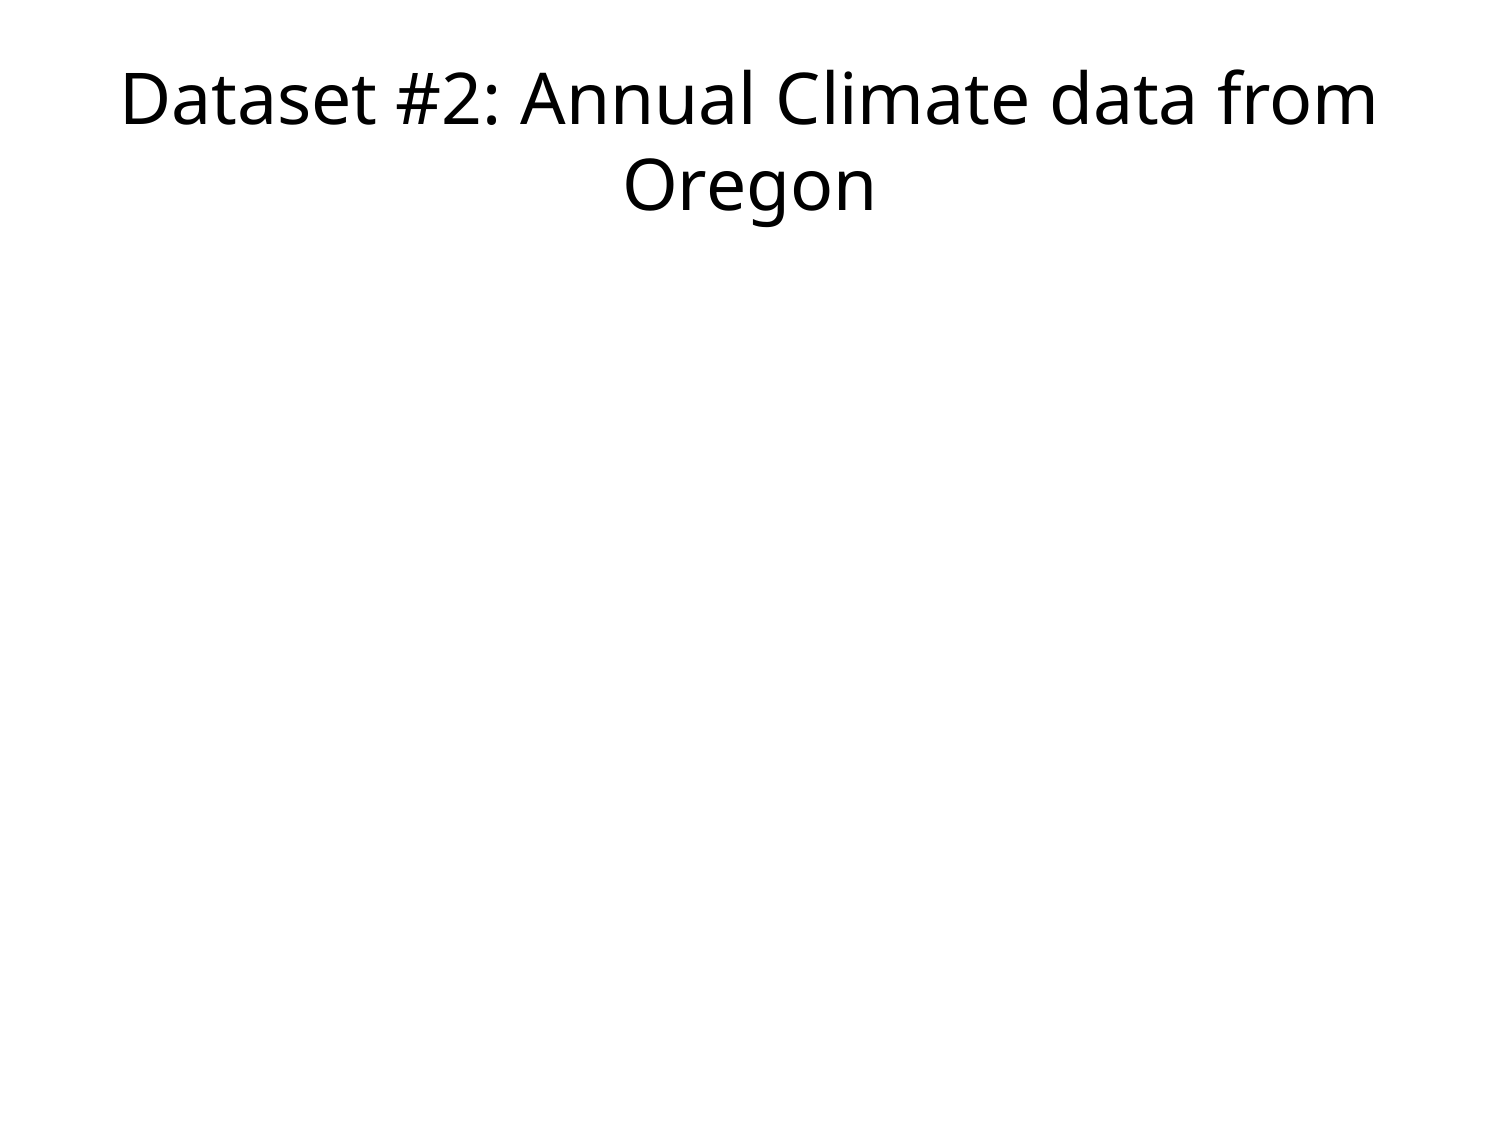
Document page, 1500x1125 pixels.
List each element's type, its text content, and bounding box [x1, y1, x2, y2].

title Dataset #2: Annual Climate data from Oregon [75, 45, 1425, 233]
